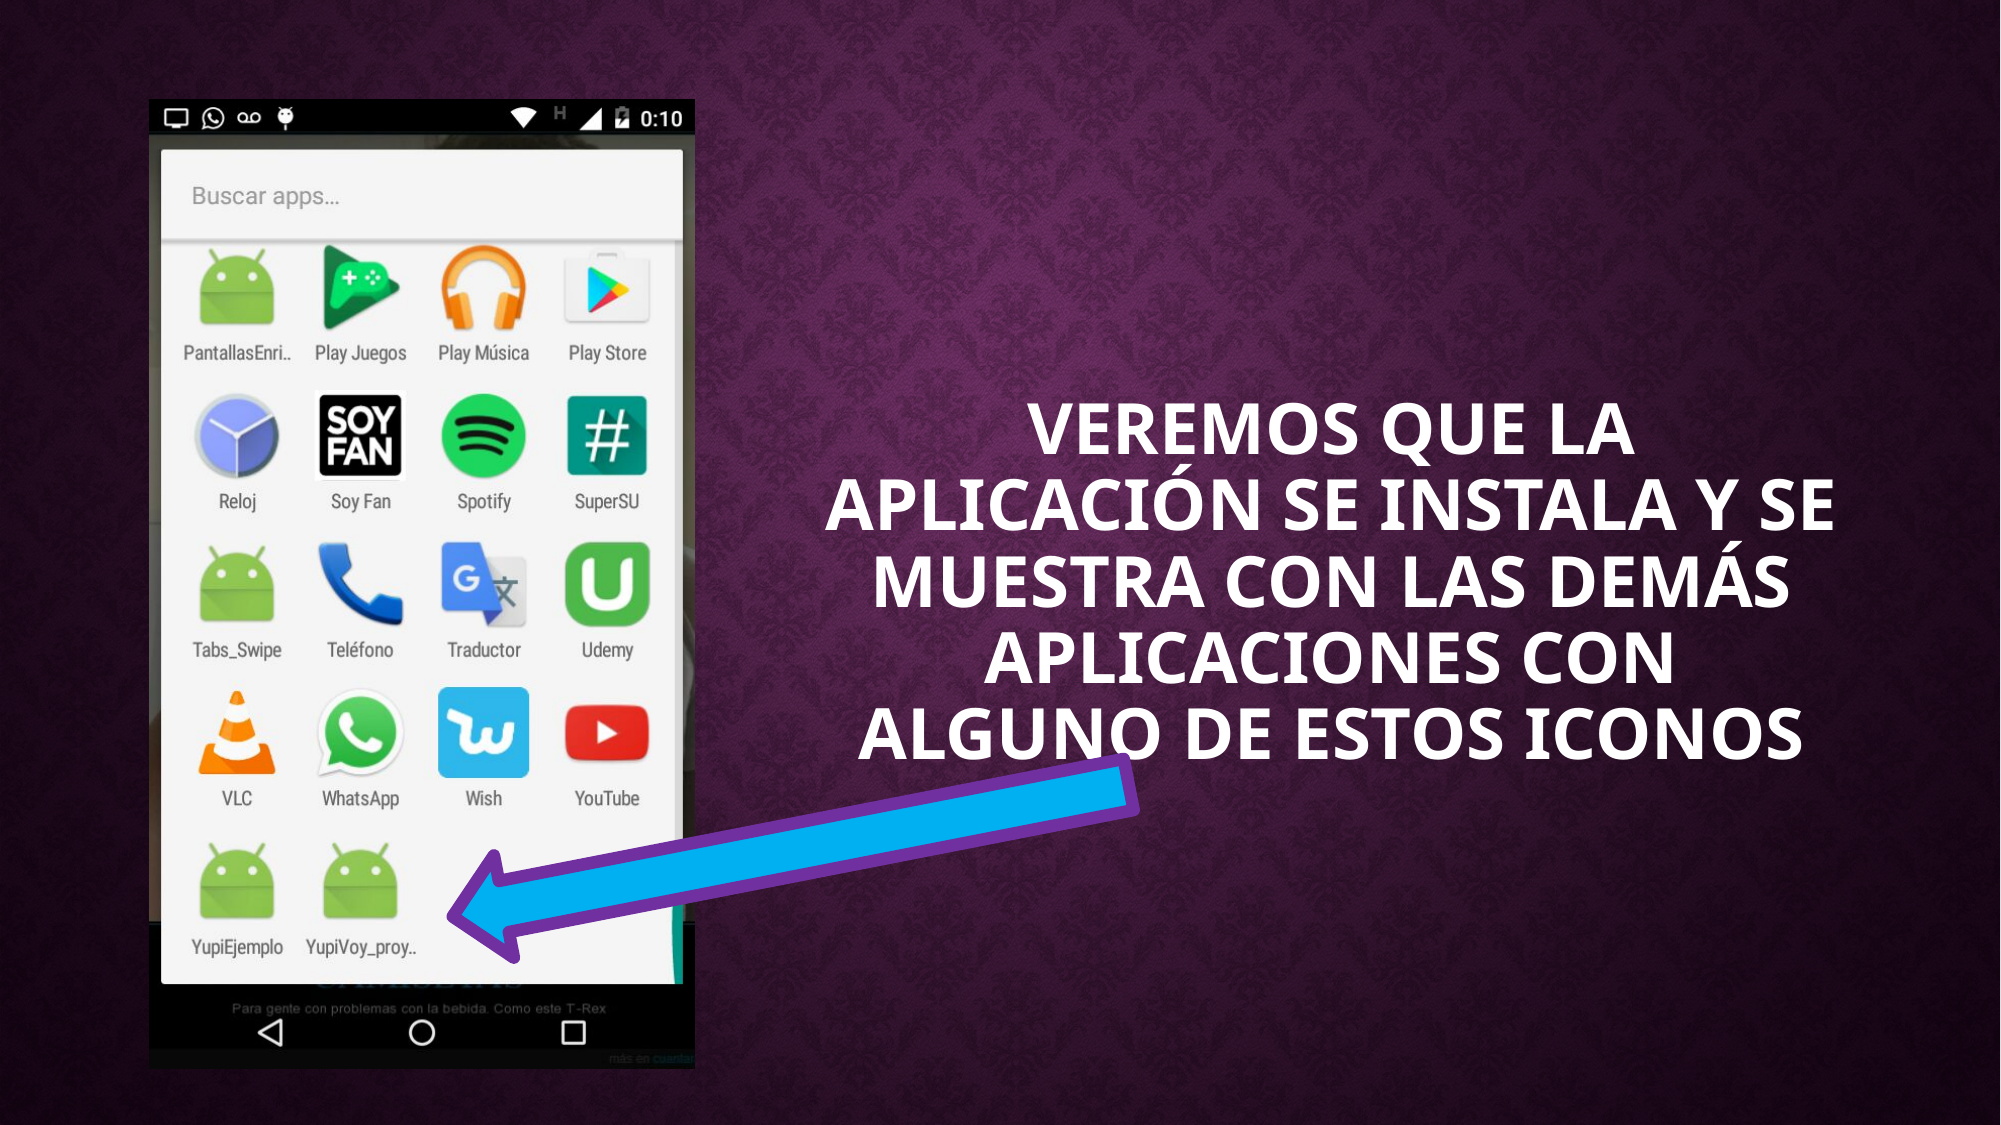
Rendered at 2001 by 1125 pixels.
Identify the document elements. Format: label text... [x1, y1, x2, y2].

title Veremos que la aplicación se instala y se muestra con las demás aplicaciones con alguno de estos iconos [810, 99, 1853, 1069]
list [149, 99, 696, 1069]
text_box [702, 757, 1135, 896]
